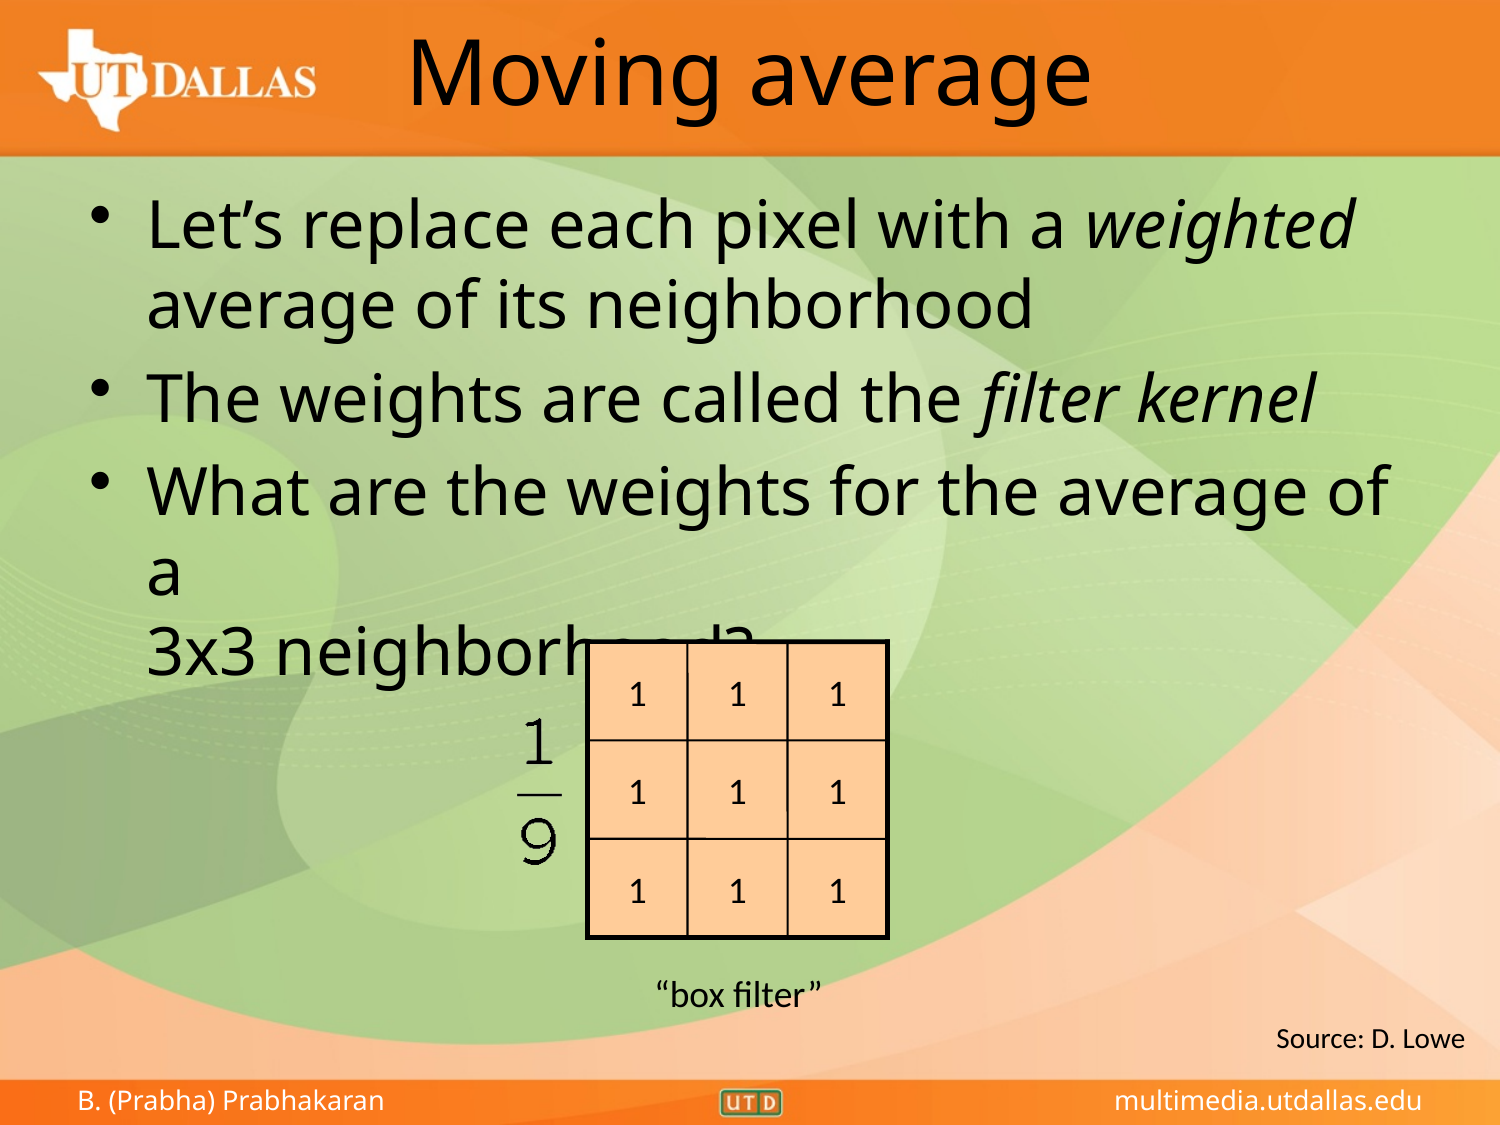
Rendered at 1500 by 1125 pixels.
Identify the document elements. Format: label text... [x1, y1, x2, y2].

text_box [514, 641, 888, 1038]
title Moving average [112, 0, 1388, 163]
text_box Source: D. Lowe [1261, 1012, 1481, 1063]
picture [0, 0, 1500, 1125]
list Let’s replace each pixel with a weighted average of its neighborhood The weights are called the filter kernel What are the weights for the average of a 3x3 neighborhood? [75, 174, 1425, 963]
